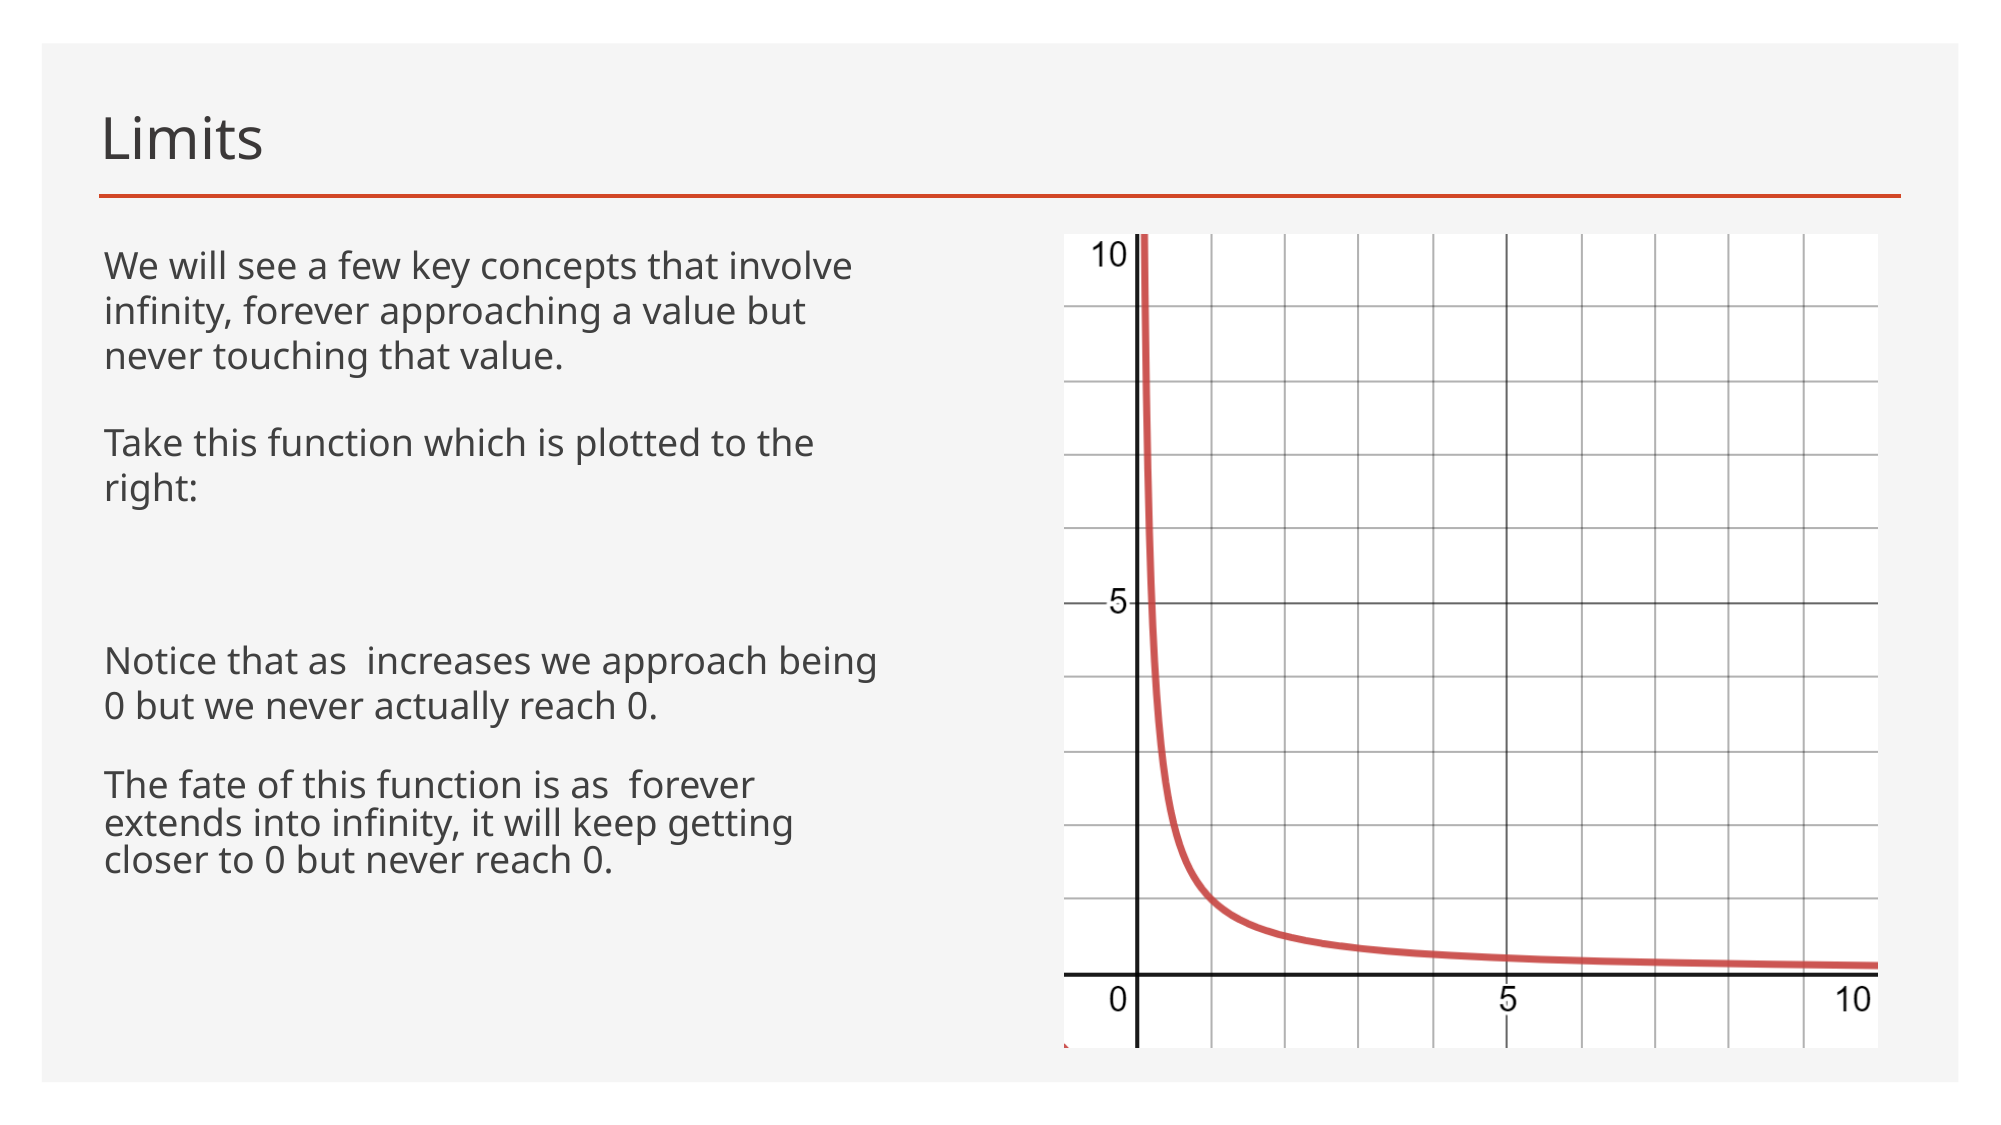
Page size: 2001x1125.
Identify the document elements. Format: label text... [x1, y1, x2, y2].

title Limits [85, 73, 1089, 179]
picture [1064, 234, 1878, 1048]
